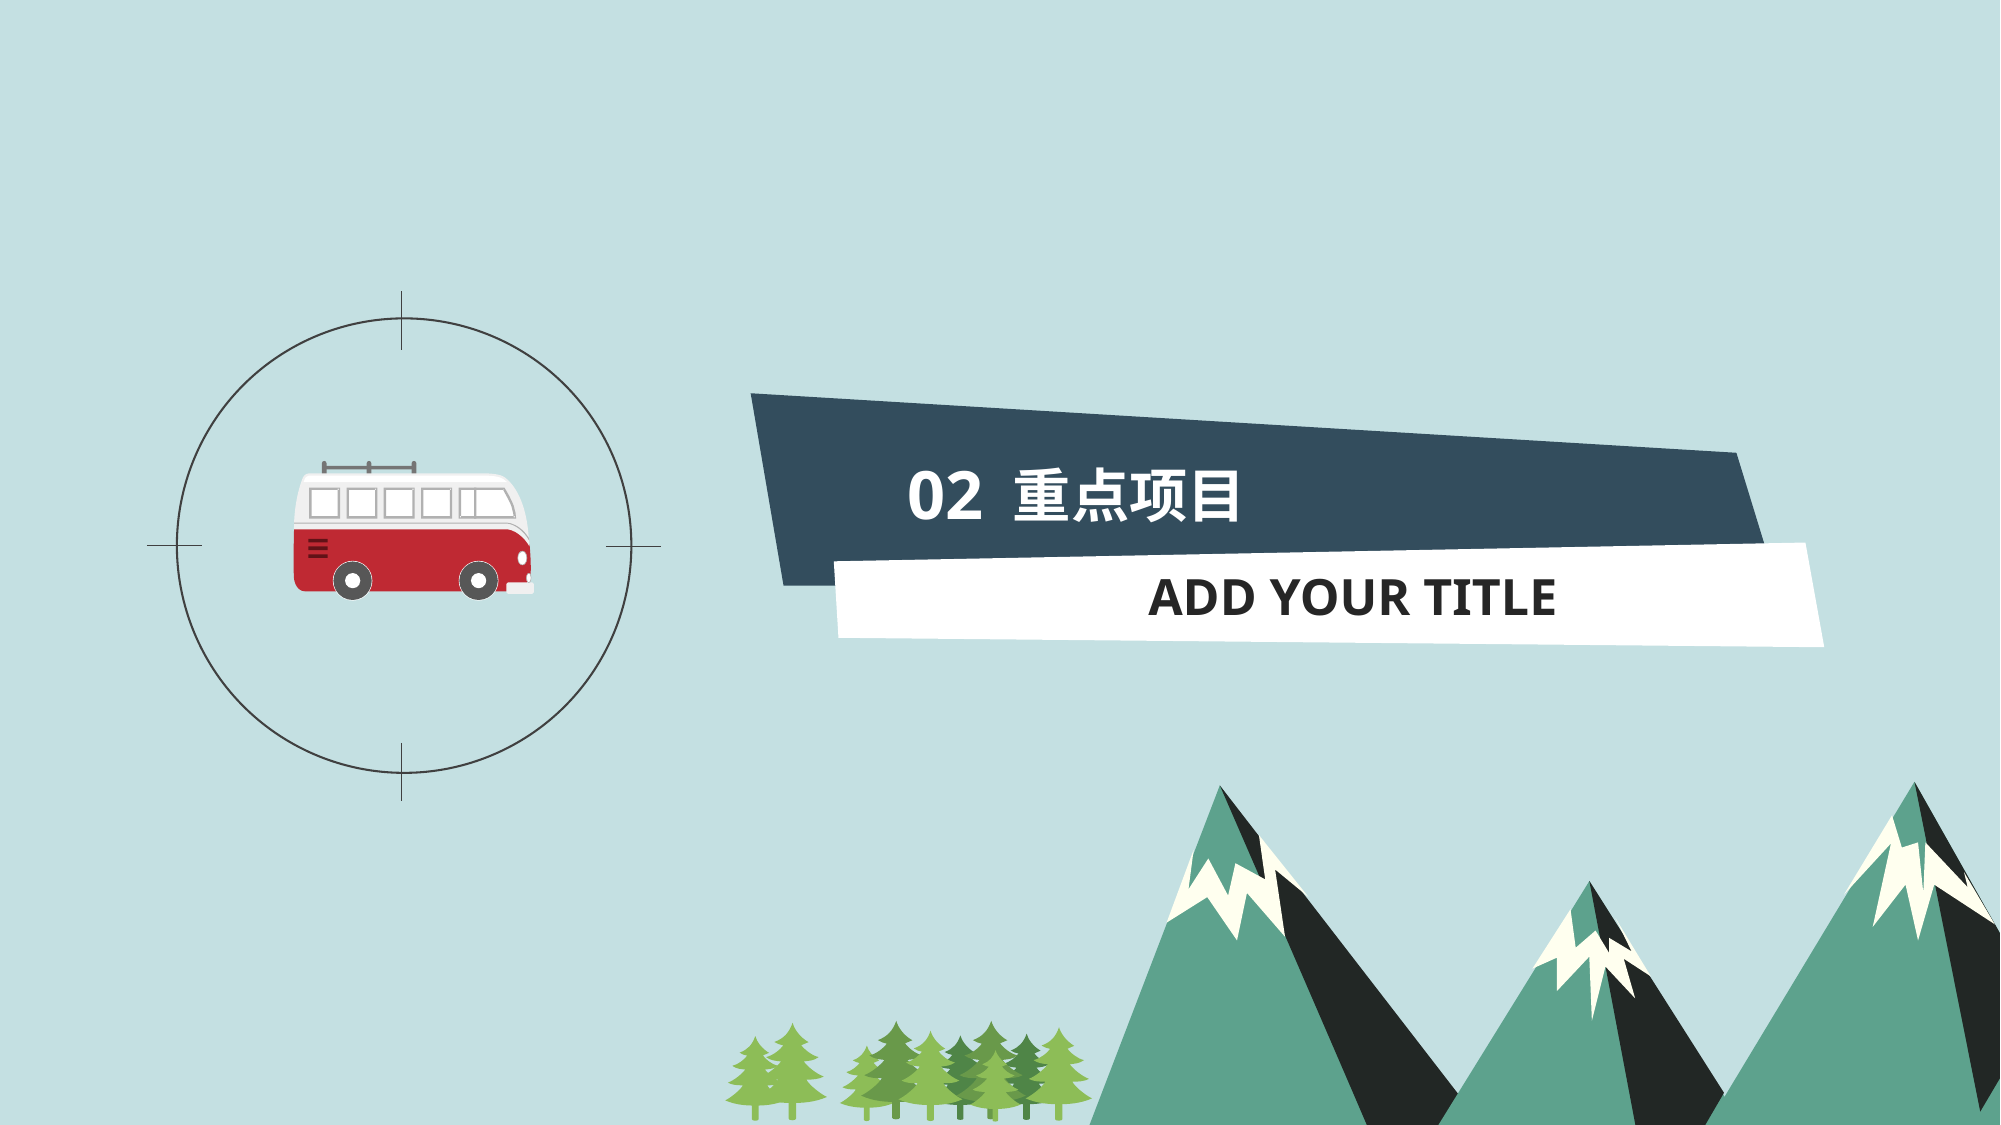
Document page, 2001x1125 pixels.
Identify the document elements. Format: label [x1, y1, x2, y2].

text_box [725, 1020, 1093, 1122]
text_box [146, 291, 662, 802]
text_box [1088, 781, 2000, 1125]
text_box [750, 393, 1825, 648]
